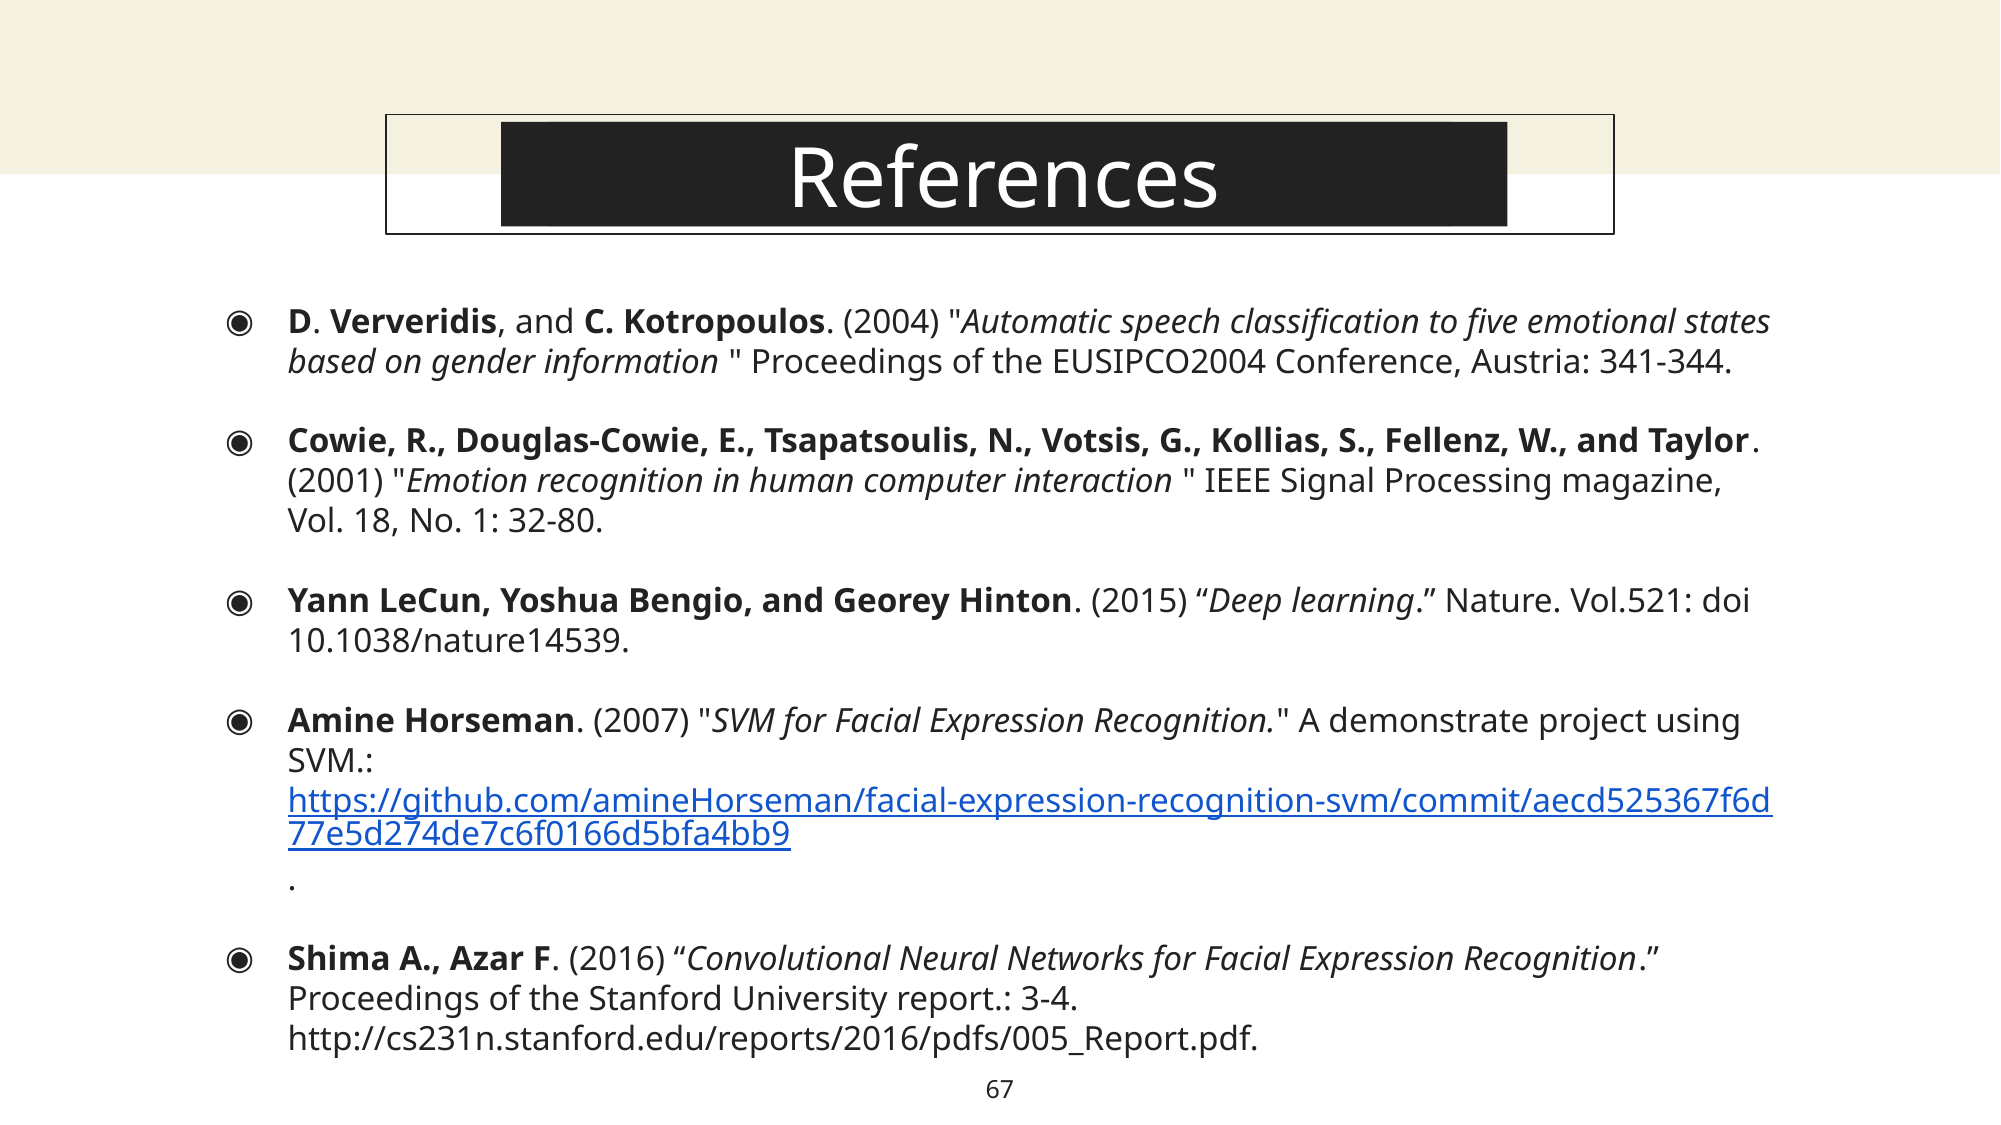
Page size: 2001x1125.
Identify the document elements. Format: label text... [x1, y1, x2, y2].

title References [501, 121, 1508, 227]
list D. Ververidis, and C. Kotropoulos. (2004) "Automatic speech classification to five emotional states based on gender information " Proceedings of the EUSIPCO2004 Conference, Austria: 341-344. Cowie, R., Douglas-Cowie, E., Tsapatsoulis, N., Votsis, G., Kollias, S., Fellenz, W., and Taylor. (2001) "Emotion recognition in human computer interaction " IEEE Signal Processing magazine, Vol. 18, No. 1: 32-80. Yann LeCun, Yoshua Bengio, and Georey Hinton. (2015) “Deep learning.” Nature. Vol.521: doi 10.1038/nature14539. Amine Horseman. (2007) "SVM for Facial Expression Recognition." A demonstrate project using SVM.: https://github.com/amineHorseman/facial-expression-recognition-svm/commit/aecd525367f6d77e5d274de7c6f0166d5bfa4bb9. Shima A., Azar F. (2016) “Convolutional Neural Networks for Facial Expression Recognition.” Proceedings of the Stanford University report.: 3-4. http://cs231n.stanford.edu/reports/2016/pdfs/005_Report.pdf. [197, 284, 1802, 1059]
slide_number 67 [954, 1059, 1045, 1125]
